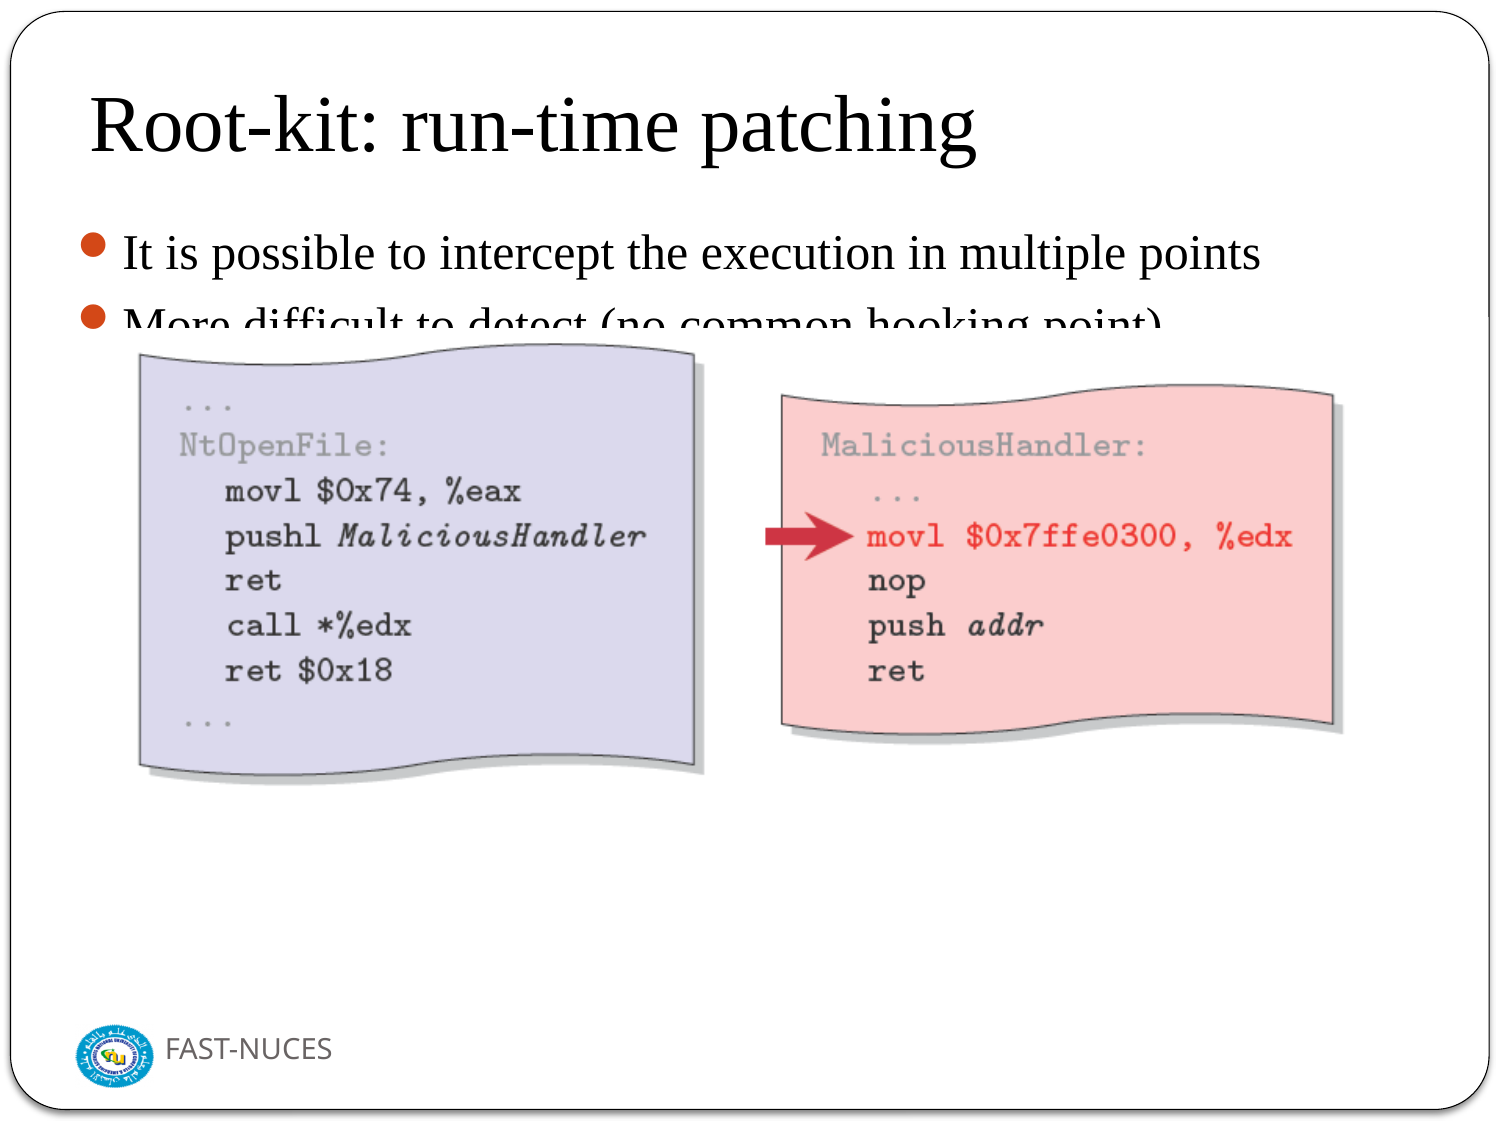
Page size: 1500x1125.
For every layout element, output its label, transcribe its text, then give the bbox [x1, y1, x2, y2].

footer FAST-NUCES [150, 1013, 800, 1088]
list It is possible to intercept the execution in multiple points More difficult to detect (no common hooking point) [62, 212, 1450, 1013]
picture [110, 327, 1390, 798]
picture [91, 1038, 138, 1075]
title Root-kit: run-time patching [75, 62, 1350, 183]
picture [74, 1024, 154, 1088]
picture [123, 1060, 154, 1088]
